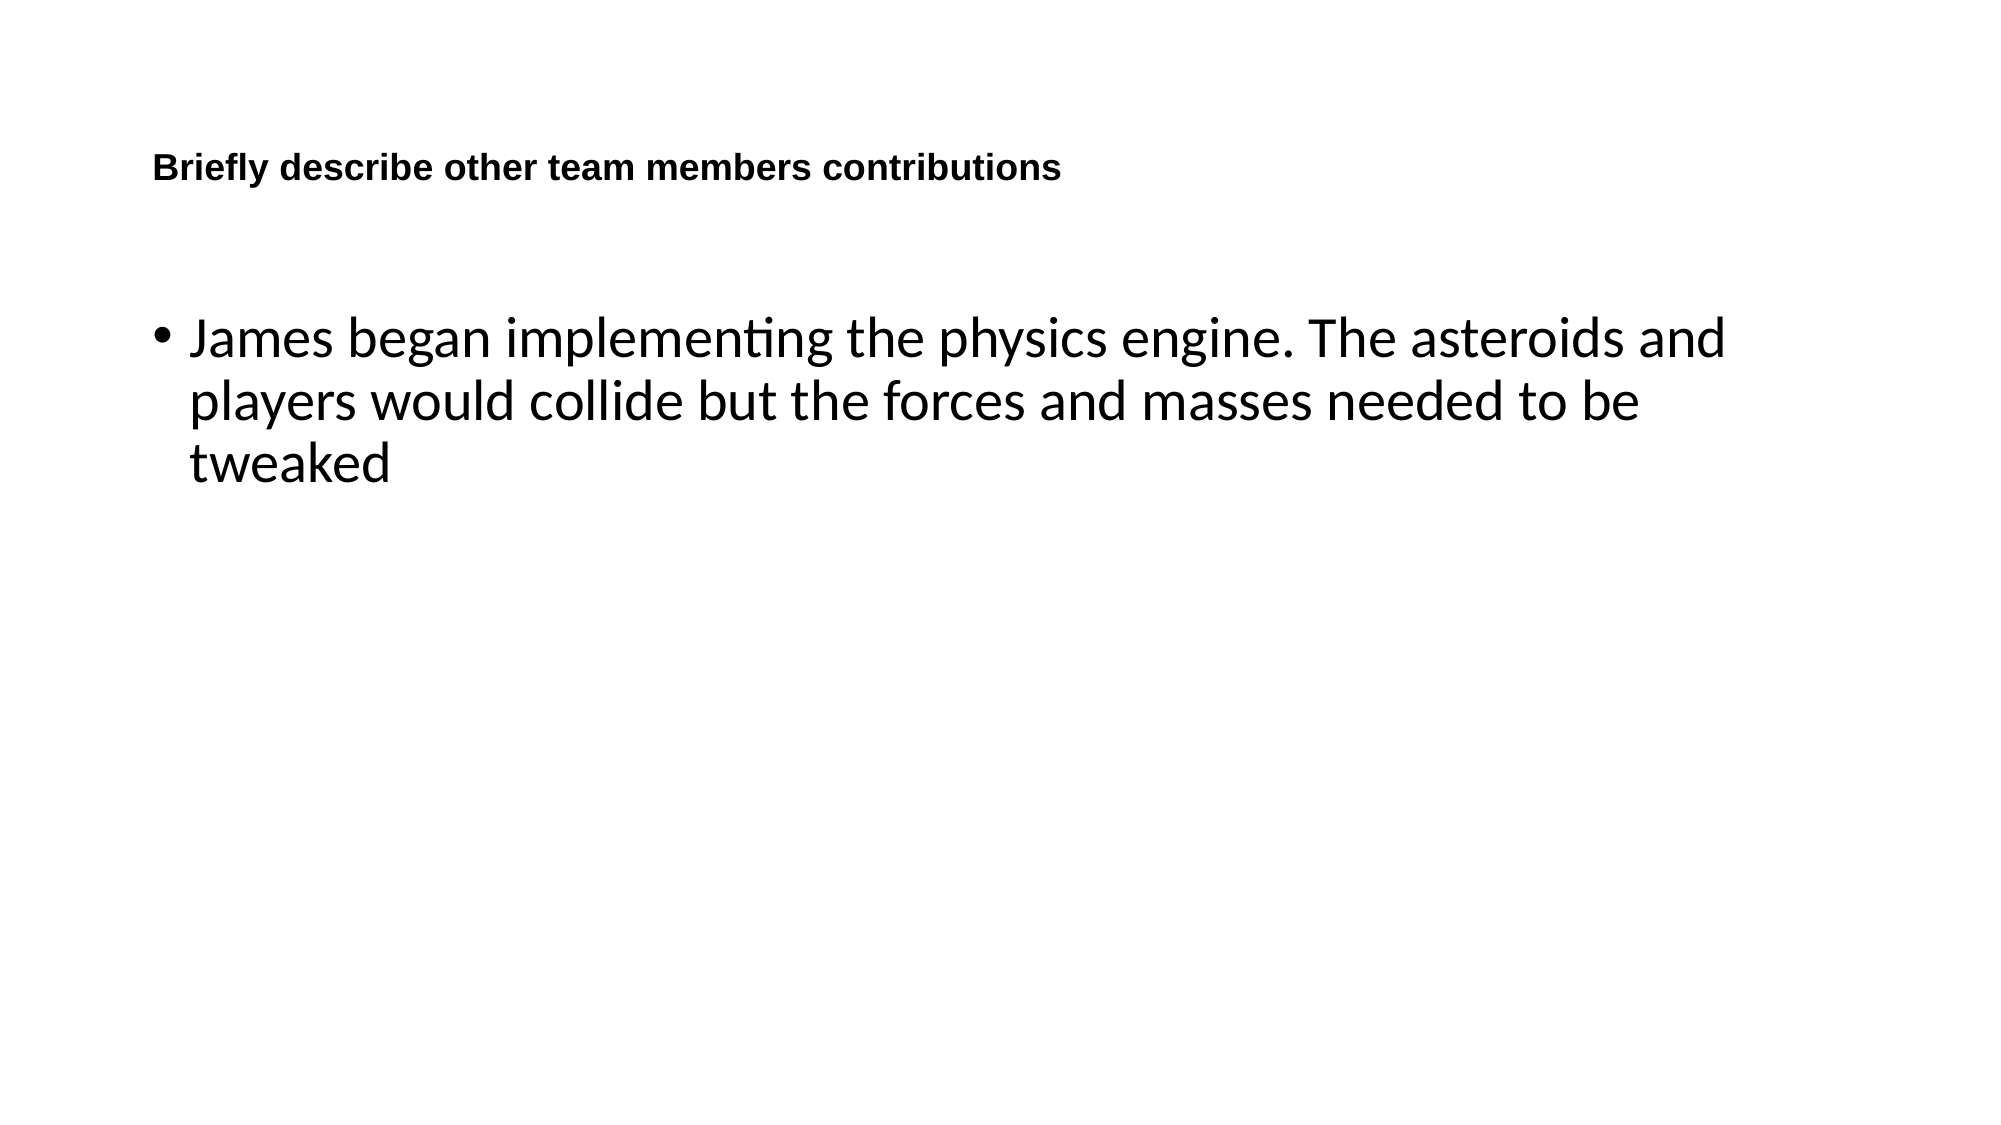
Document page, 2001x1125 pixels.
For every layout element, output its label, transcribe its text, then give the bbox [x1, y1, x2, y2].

title Briefly describe other team members contributions [137, 59, 1863, 278]
list James began implementing the physics engine. The asteroids and players would collide but the forces and masses needed to be tweaked [137, 299, 1863, 1014]
